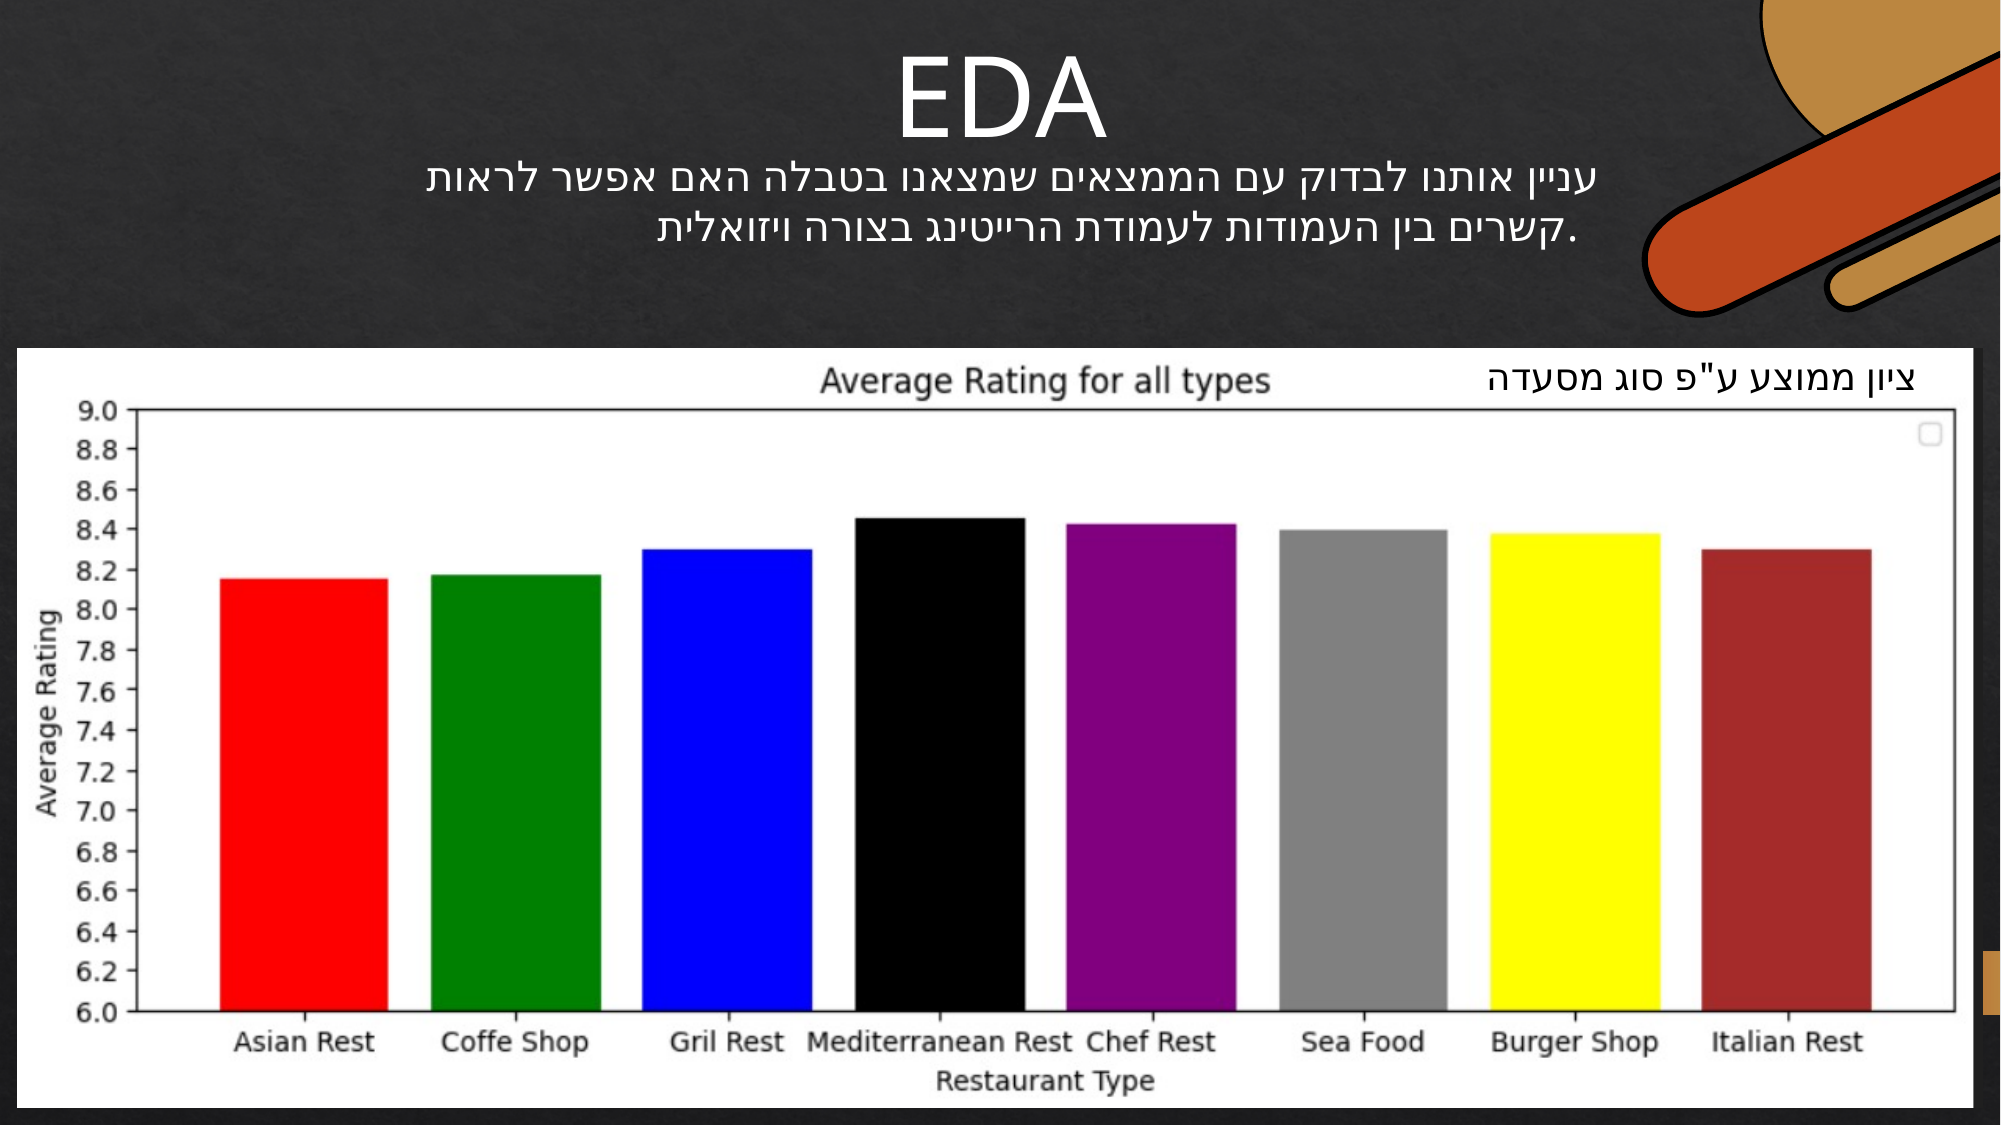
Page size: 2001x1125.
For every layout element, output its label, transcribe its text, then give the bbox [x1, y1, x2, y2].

text_box EDA [877, 17, 1122, 142]
picture [16, 347, 1984, 1108]
text_box עניין אותנו לבדוק עם הממצאים שמצאנו בטבלה האם אפשר לראות קשרים בין העמודות לעמודת הרייטינג בצורה ויזואלית. [385, 142, 1615, 258]
